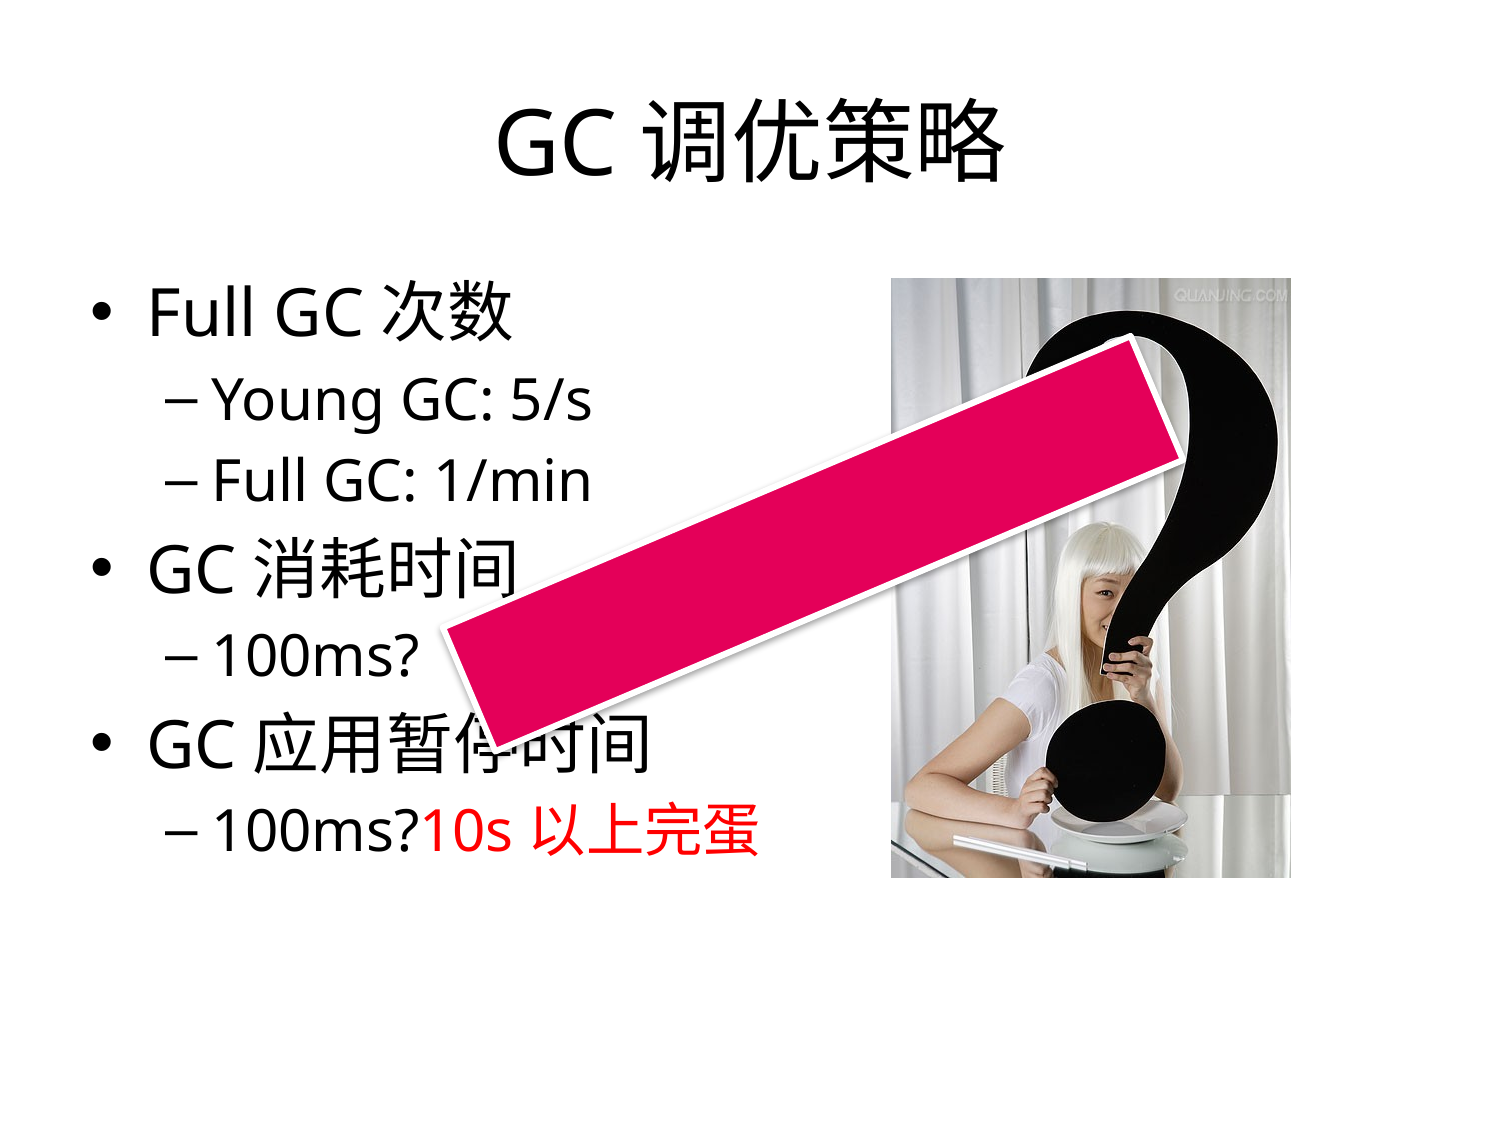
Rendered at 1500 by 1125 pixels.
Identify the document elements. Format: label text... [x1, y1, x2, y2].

text_box 经验值，有陷阱 [439, 436, 886, 755]
picture [891, 278, 1291, 878]
title GC调优策略 [75, 45, 1425, 233]
list Full GC次数 Young GC: 5/s Full GC: 1/min GC消耗时间 100ms? GC应用暂停时间 100ms?10s以上完蛋 [75, 262, 1425, 1005]
